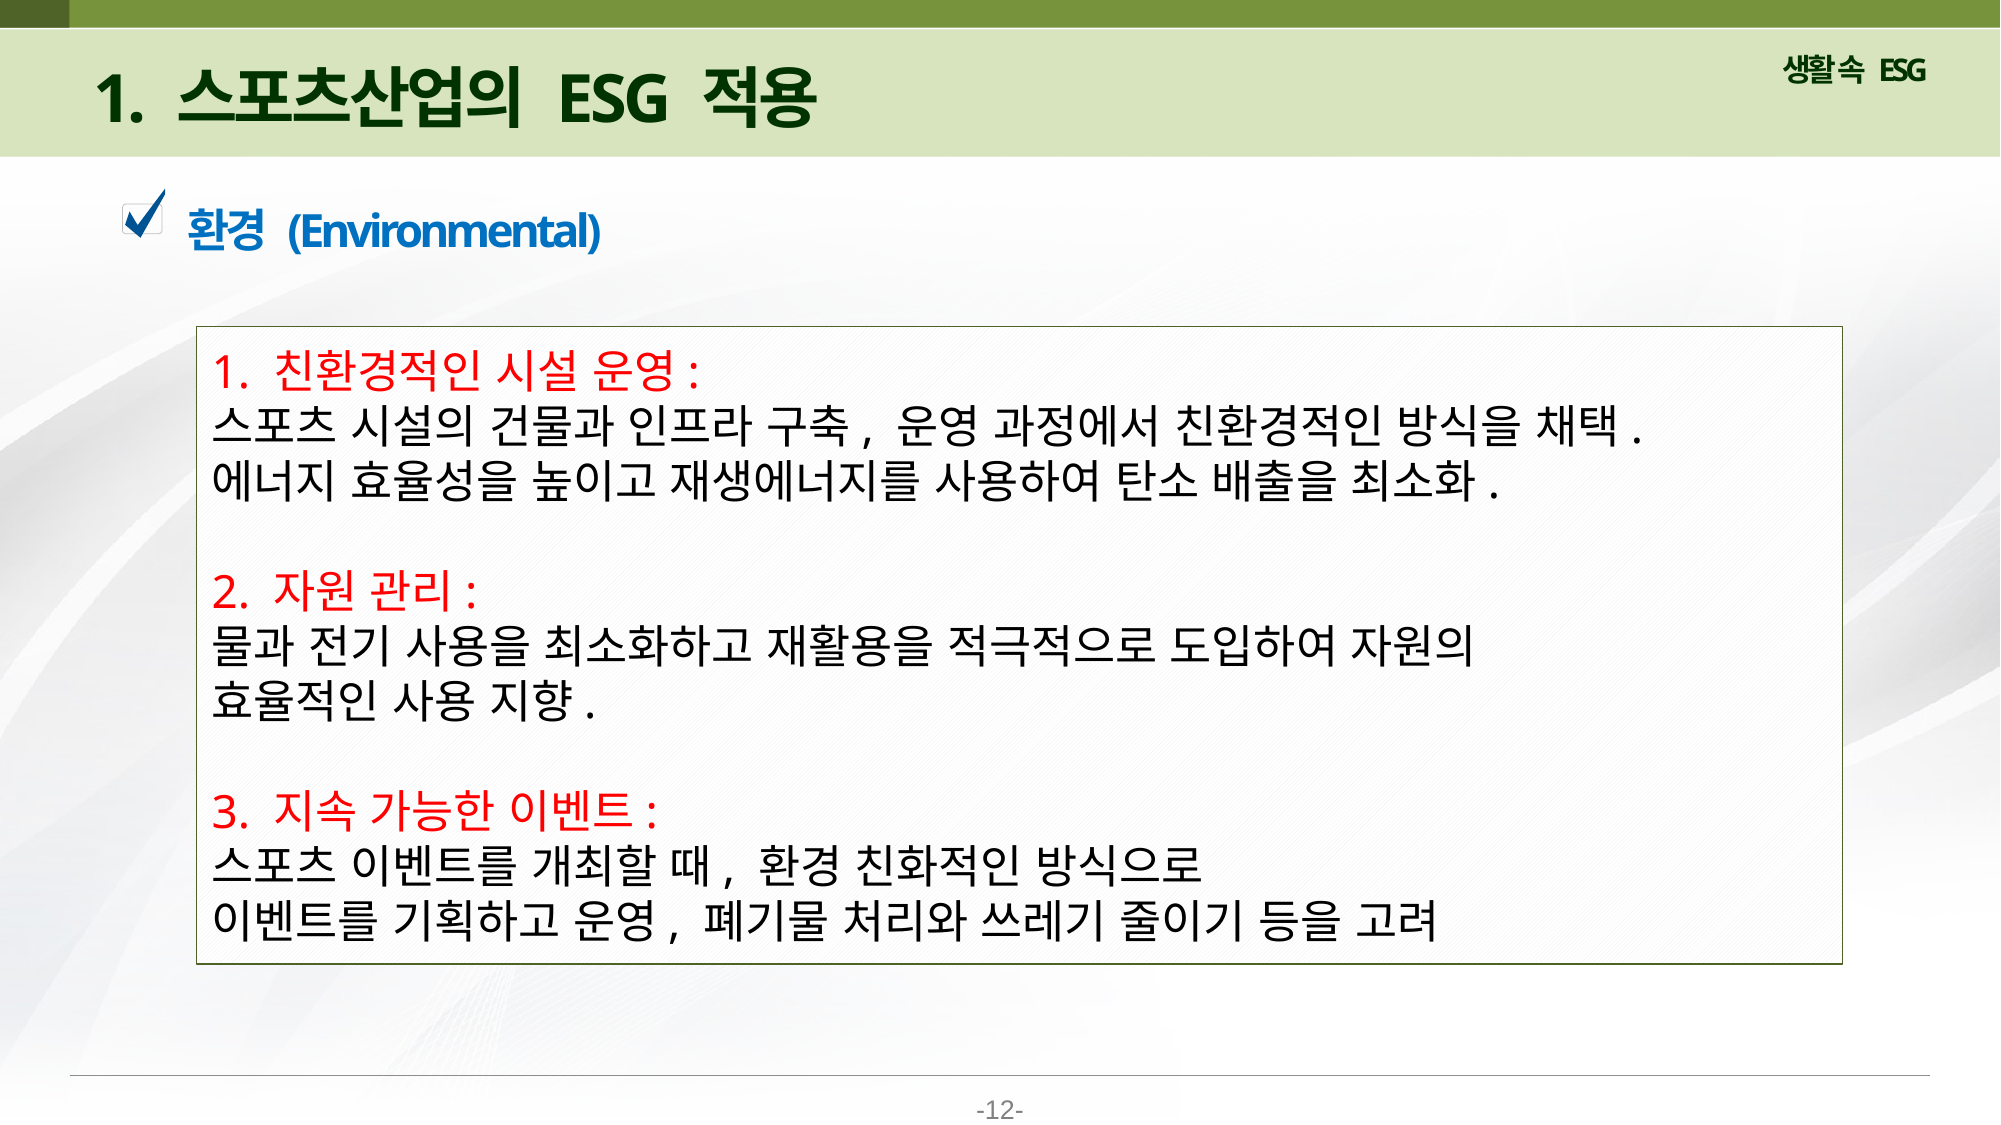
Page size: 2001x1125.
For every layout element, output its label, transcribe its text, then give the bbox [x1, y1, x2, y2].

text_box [122, 177, 1439, 266]
picture [0, 129, 2000, 1125]
text_box 1. 스포츠산업의 ESG 적용 [78, 48, 941, 143]
text_box 1. 친환경적인 시설 운영: 스포츠 시설의 건물과 인프라 구축, 운영 과정에서 친환경적인 방식을 채택. 에너지 효율성을 높이고 재생에너지를 사용하여 탄소 배출을 최소화. 2. 자원 관리: 물과 전기 사용을 최소화하고 재활용을 적극적으로 도입하여 자원의 효율적인 사용 지향. 3. 지속 가능한 이벤트: 스포츠 이벤트를 개최할 때, 환경 친화적인 방식으로 이벤트를 기획하고 운영, 폐기물 처리와 쓰레기 줄이기 등을 고려 [196, 326, 1843, 965]
